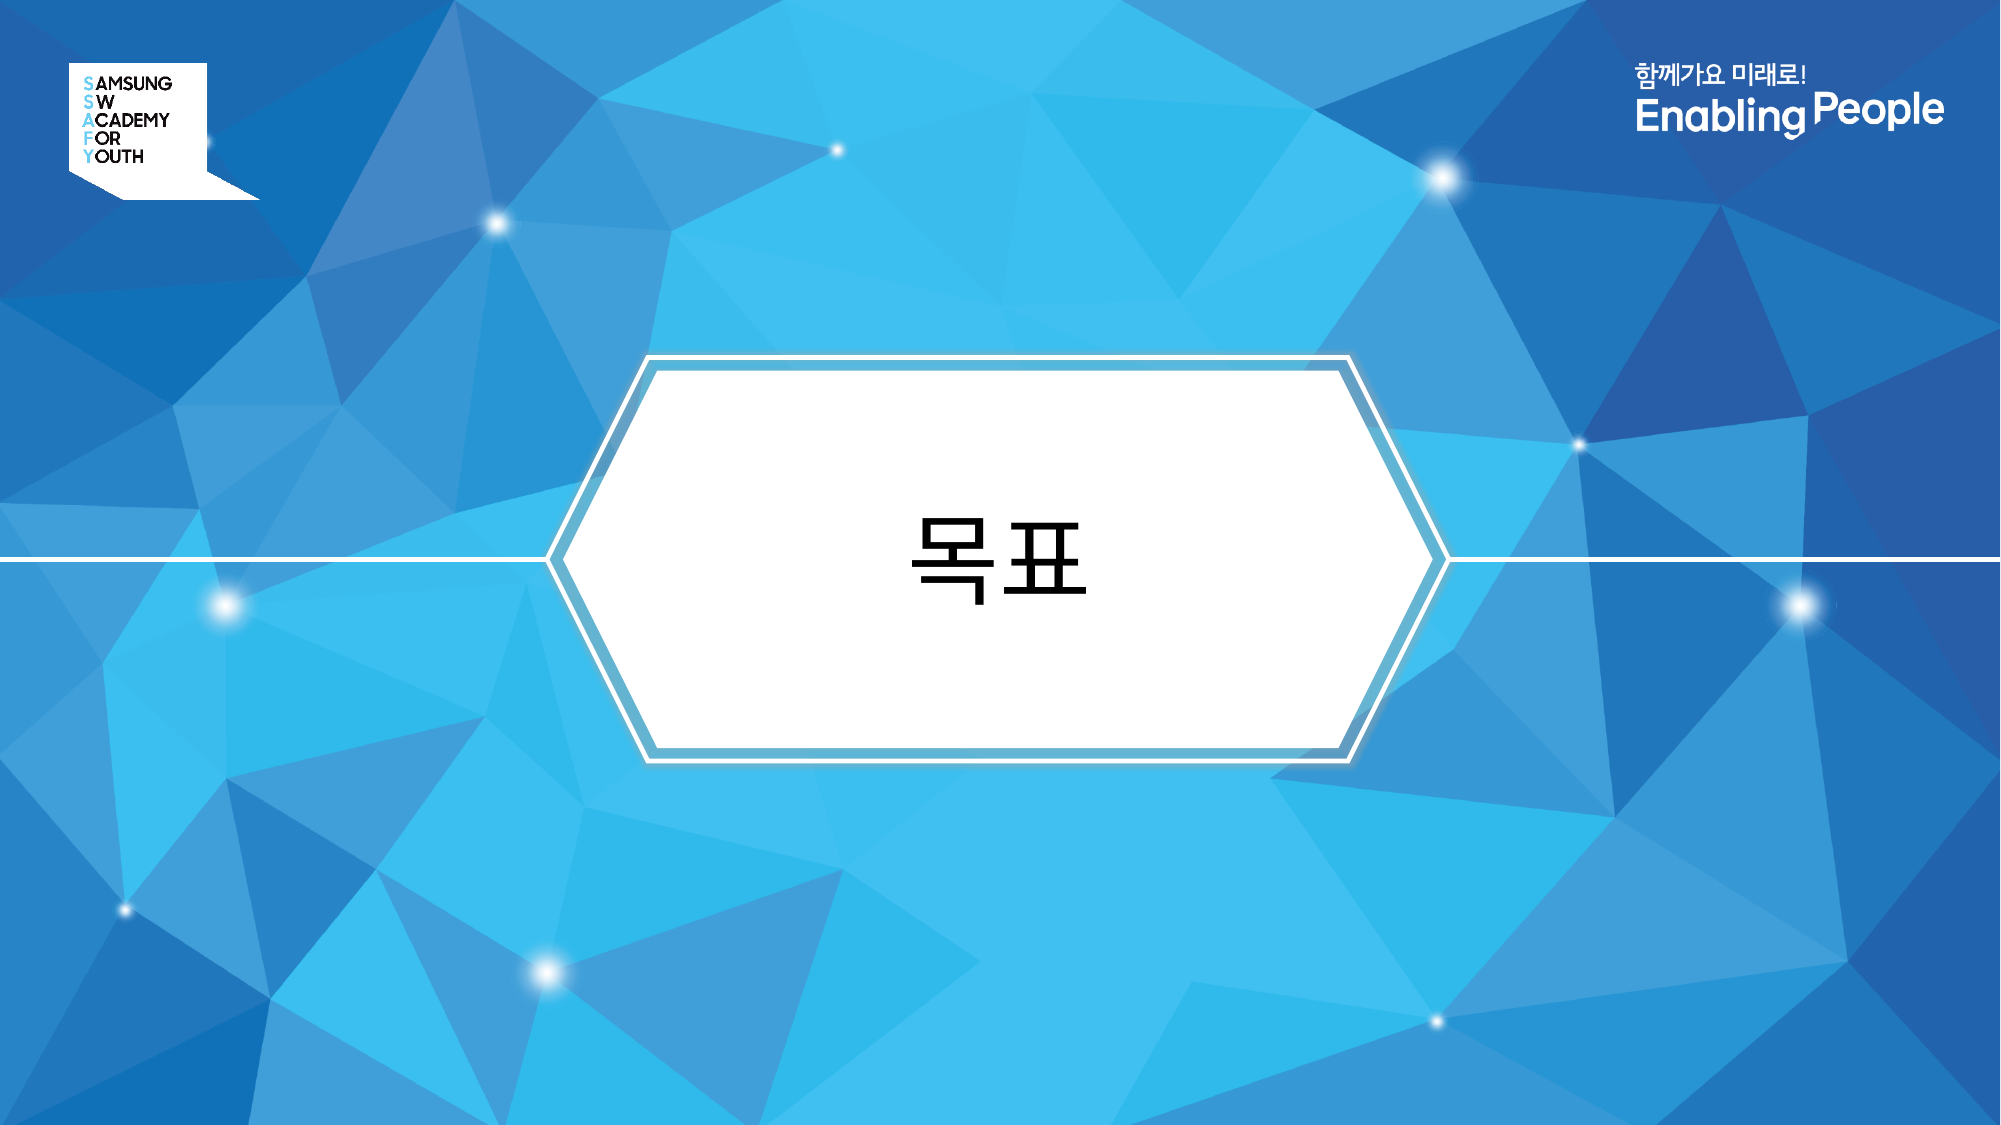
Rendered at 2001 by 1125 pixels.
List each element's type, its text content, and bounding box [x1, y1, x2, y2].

picture [0, 0, 2001, 1125]
title 목표 [540, 481, 1460, 650]
